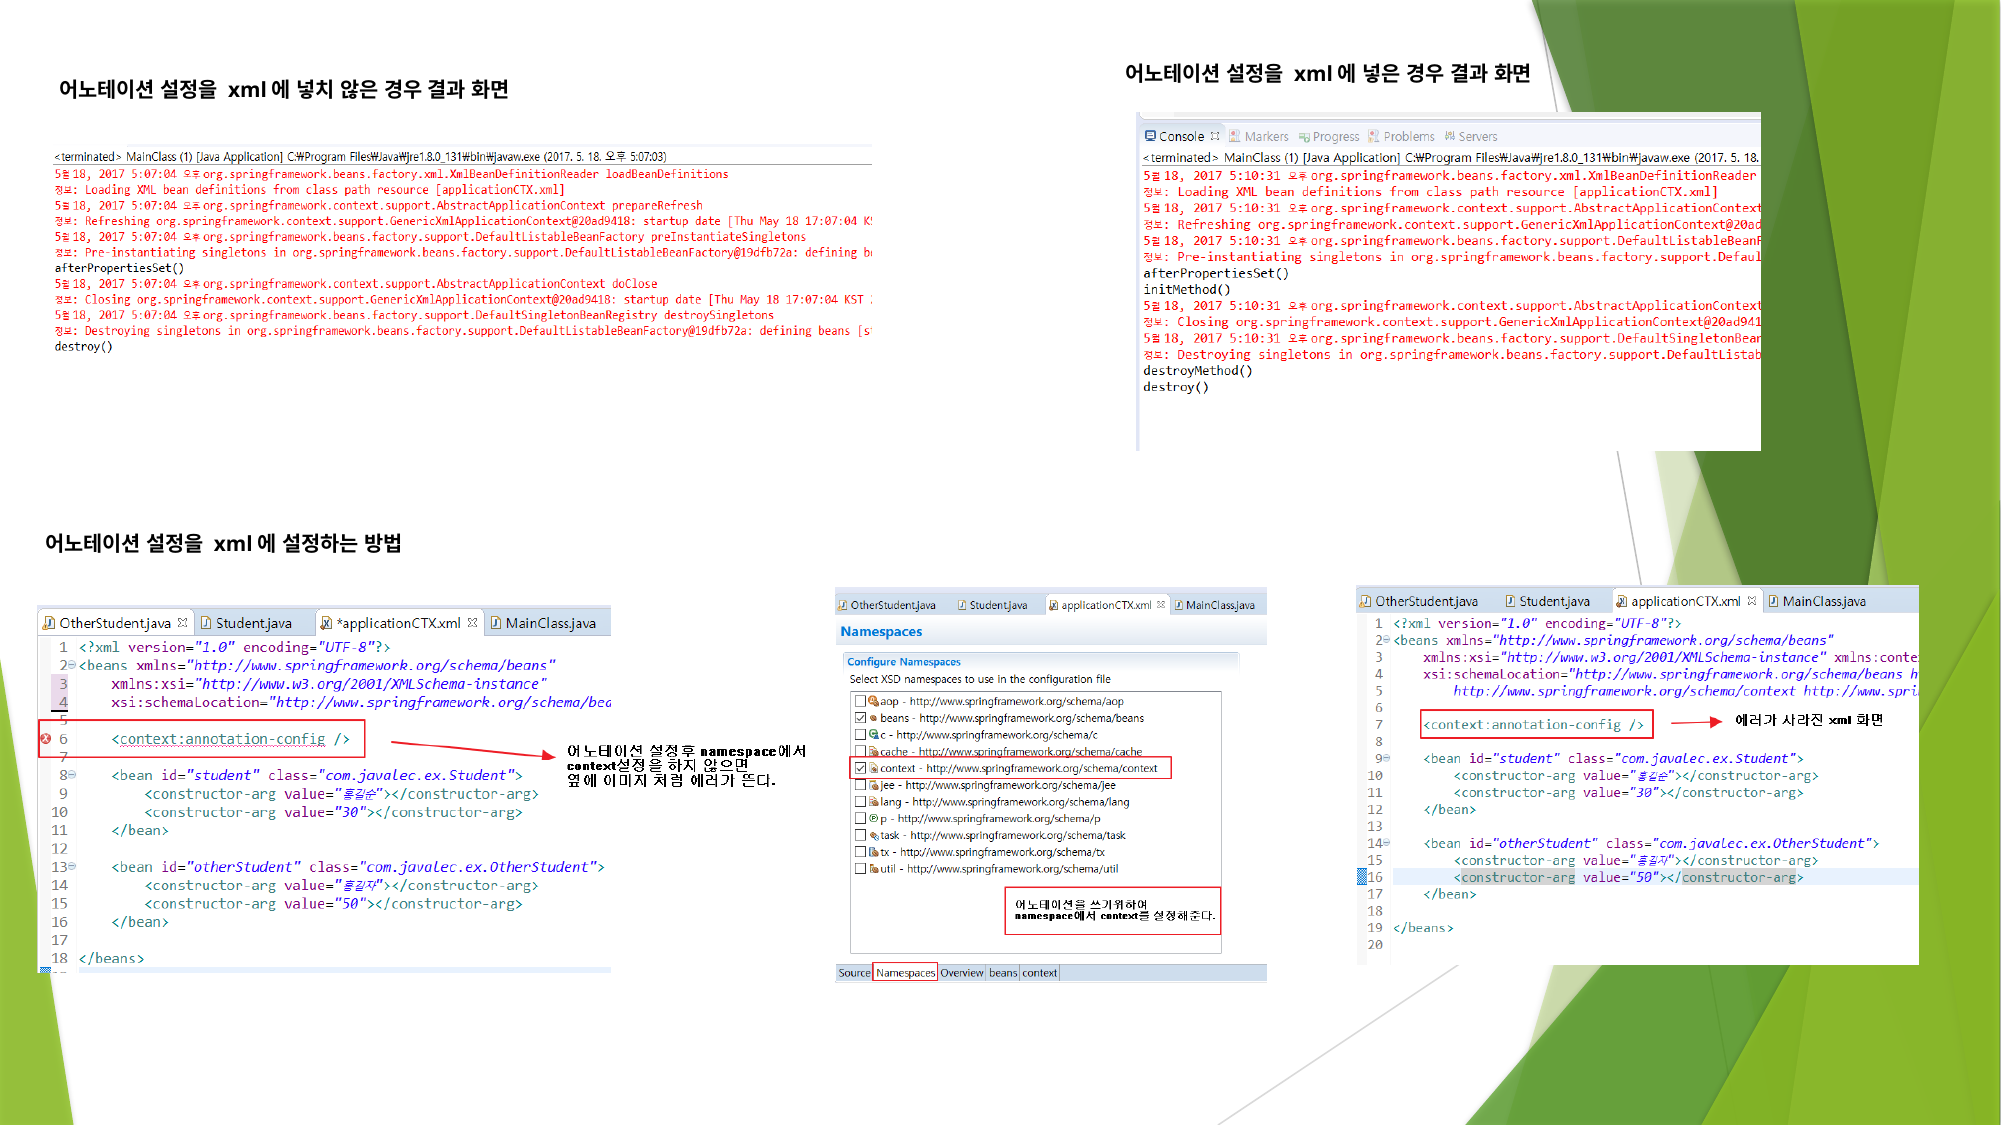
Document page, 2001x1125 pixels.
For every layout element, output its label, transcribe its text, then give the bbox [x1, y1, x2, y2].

picture [1356, 585, 1920, 966]
picture [53, 143, 872, 388]
text_box 어노테이션 설정을 xml에 넣은 경우 결과 화면 [1110, 52, 1643, 93]
text_box 어노테이션 설정을 xml에 넣치 않은 경우 결과 화면 [44, 68, 577, 109]
picture [834, 587, 1267, 983]
text_box 어노테이션 설정을 xml에 설정하는 방법 [30, 523, 563, 563]
picture [1135, 111, 1762, 451]
picture [36, 604, 811, 973]
